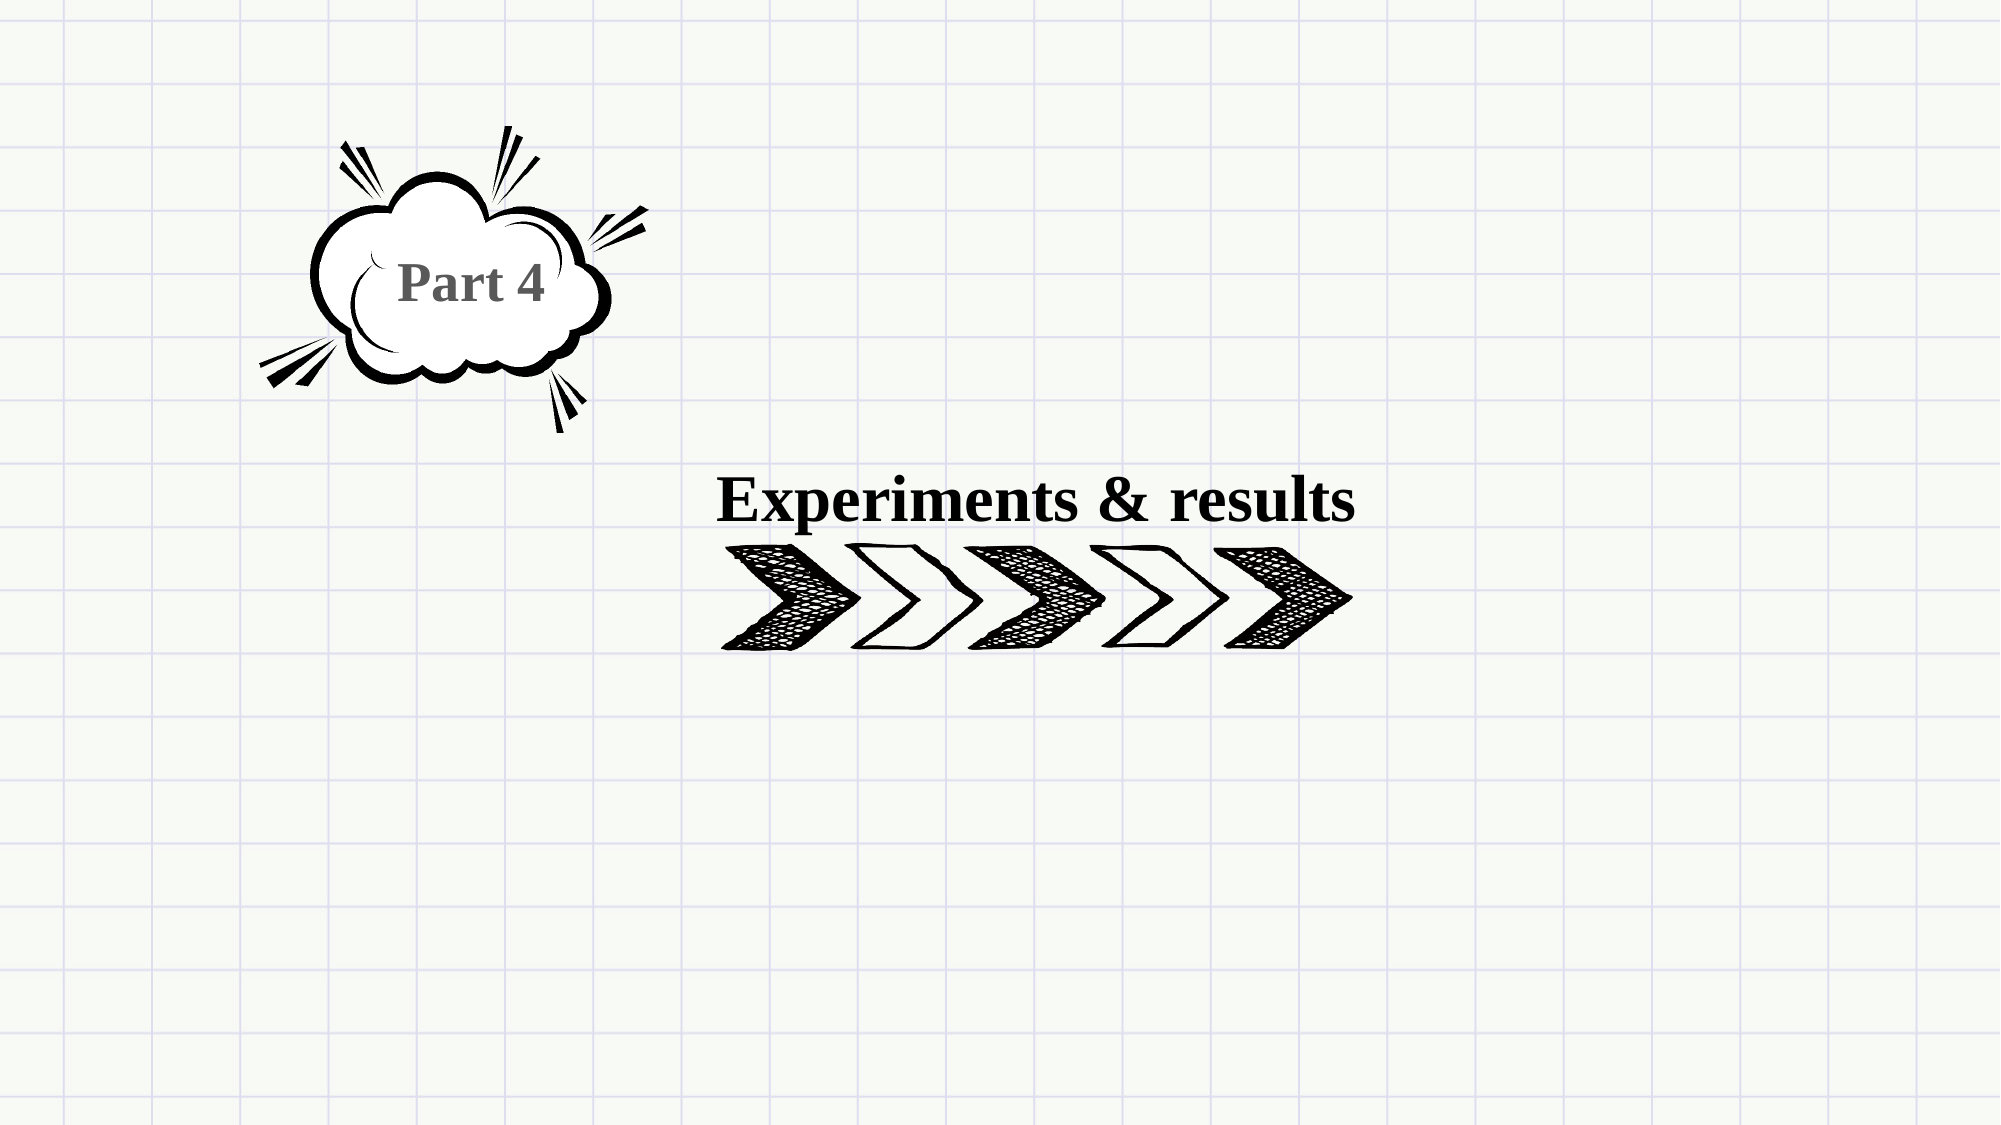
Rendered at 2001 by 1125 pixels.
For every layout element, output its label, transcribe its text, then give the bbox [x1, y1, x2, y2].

picture [721, 543, 1353, 651]
picture [259, 126, 649, 433]
text_box Experiments & results [688, 447, 1386, 543]
